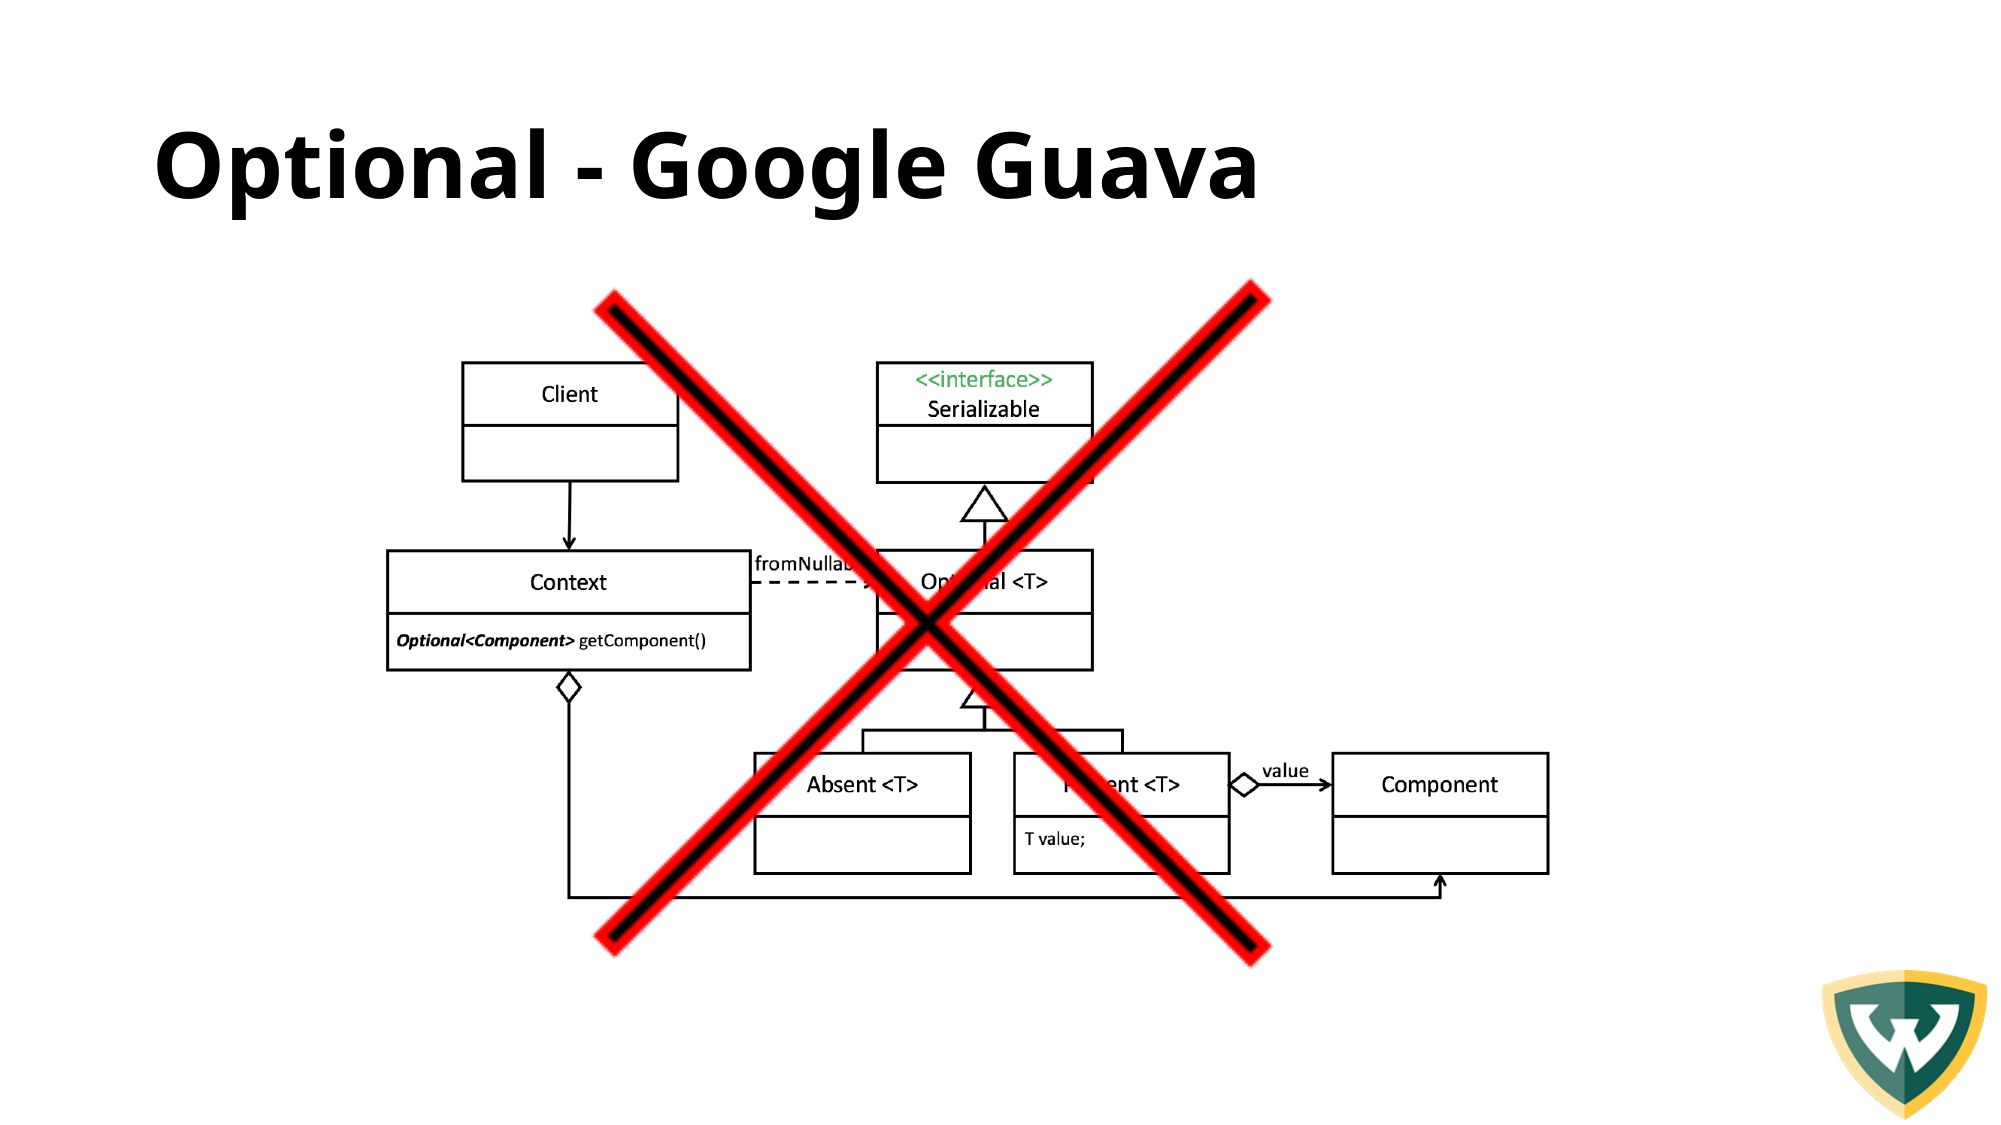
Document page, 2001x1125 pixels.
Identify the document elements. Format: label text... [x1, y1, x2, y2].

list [378, 349, 443, 908]
picture [1815, 970, 1993, 1120]
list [1434, 349, 1557, 908]
title Optional - Google Guava [137, 59, 1863, 278]
picture [443, 129, 1434, 1119]
